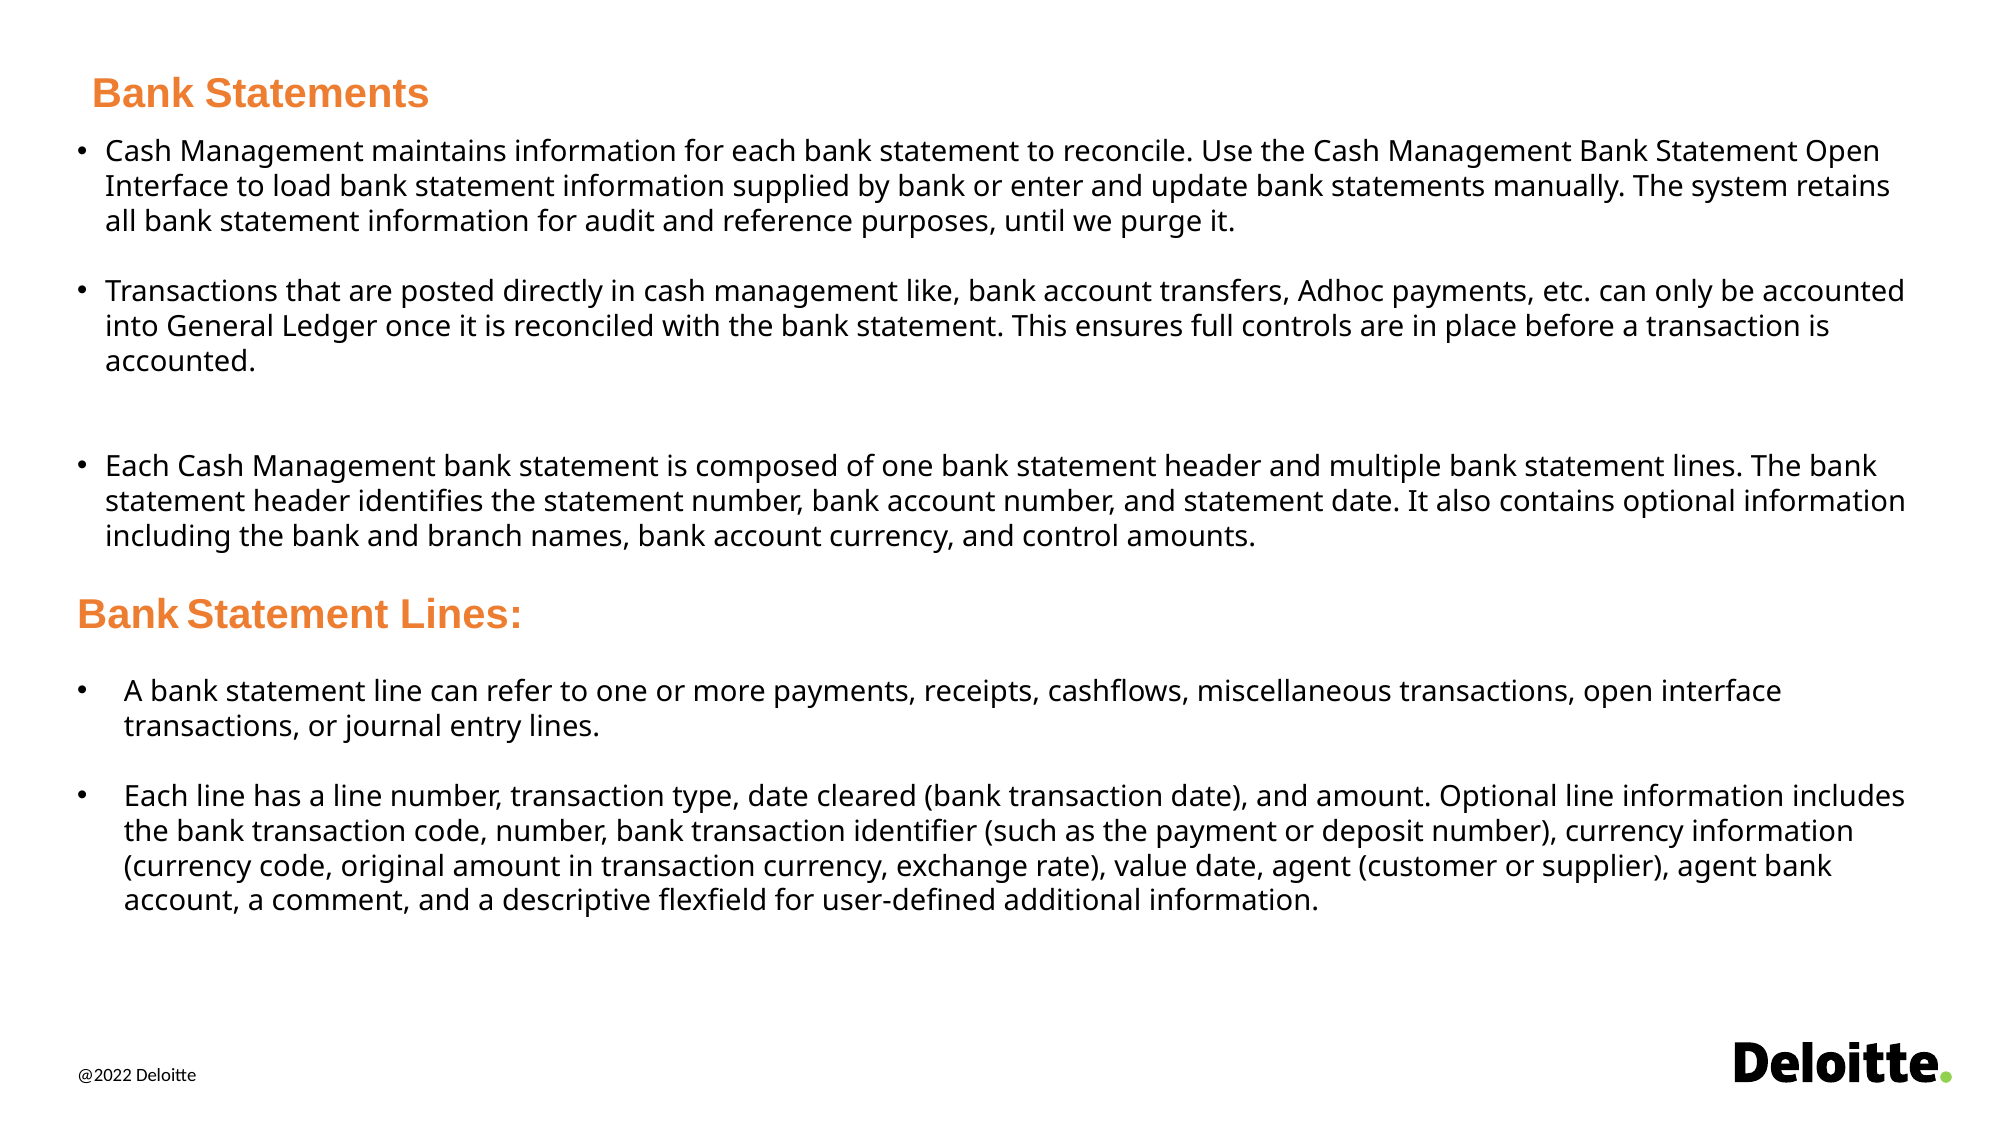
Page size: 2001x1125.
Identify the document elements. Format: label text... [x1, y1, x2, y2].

text_box Bank Statements [77, 58, 1923, 113]
text_box Cash Management maintains information for each bank statement to reconcile. Use the Cash Management Bank Statement Open Interface to load bank statement information supplied by bank or enter and update bank statements manually. The system retains all bank statement information for audit and reference purposes, until we purge it. Transactions that are posted directly in cash management like, bank account transfers, Adhoc payments, etc. can only be accounted into General Ledger once it is reconciled with the bank statement. This ensures full controls are in place before a transaction is accounted. Each Cash Management bank statement is composed of one bank statement header and multiple bank statement lines. The bank statement header identifies the statement number, bank account number, and statement date. It also contains optional information including the bank and branch names, bank account currency, and control amounts. Bank Statement Lines: A bank statement line can refer to one or more payments, receipts, cashflows, miscellaneous transactions, open interface transactions, or journal entry lines. Each line has a line number, transaction type, date cleared (bank transaction date), and amount. Optional line information includes the bank transaction code, number, bank transaction identifier (such as the payment or deposit number), currency information (currency code, original amount in transaction currency, exchange rate), value date, agent (customer or supplier), agent bank account, a comment, and a descriptive flexfield for user-defined additional information. [77, 132, 1923, 1029]
